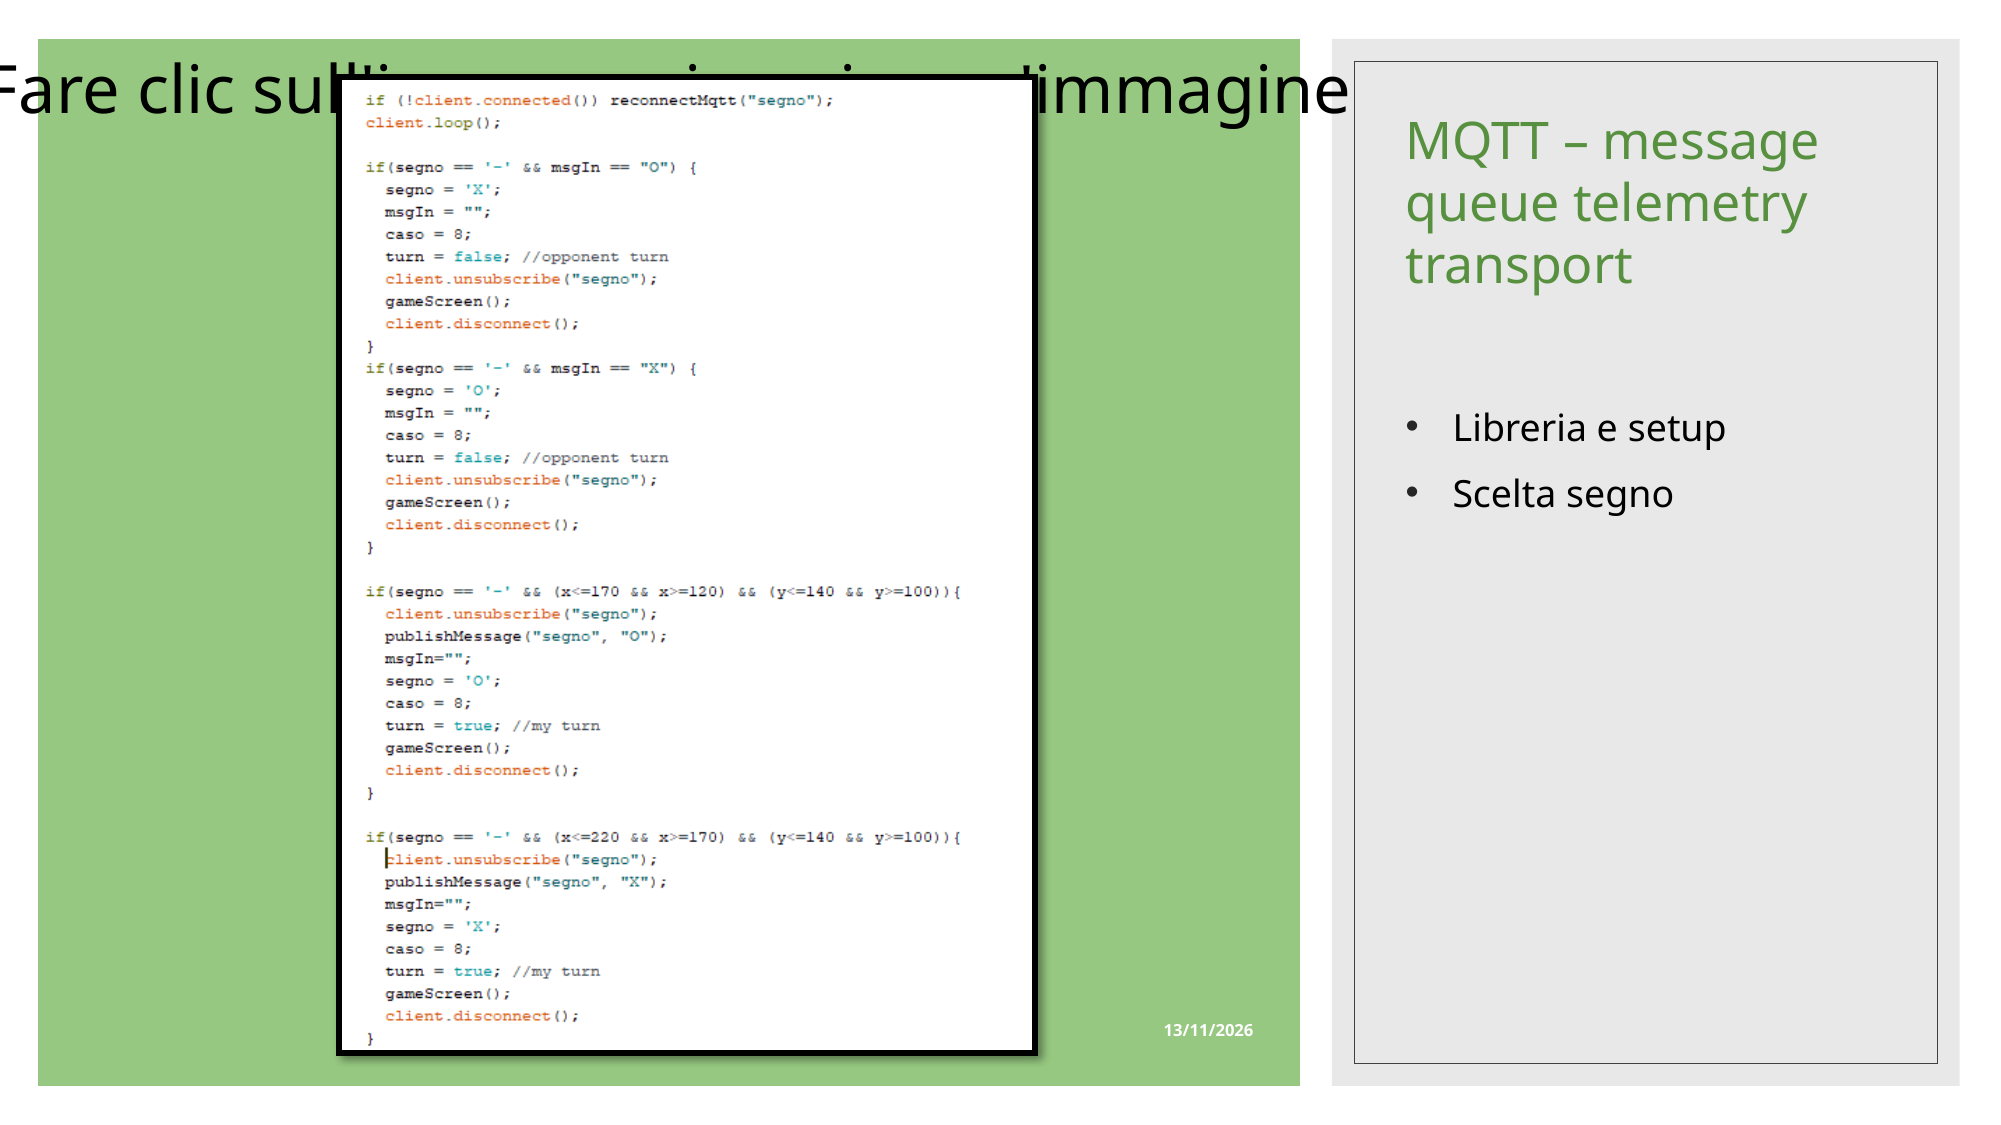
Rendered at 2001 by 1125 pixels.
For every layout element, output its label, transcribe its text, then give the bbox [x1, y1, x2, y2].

title MQTT – message queue telemetry transport [1390, 98, 1907, 302]
picture [37, 38, 1300, 1086]
list Libreria e setup Scelta segno [1390, 391, 1907, 691]
